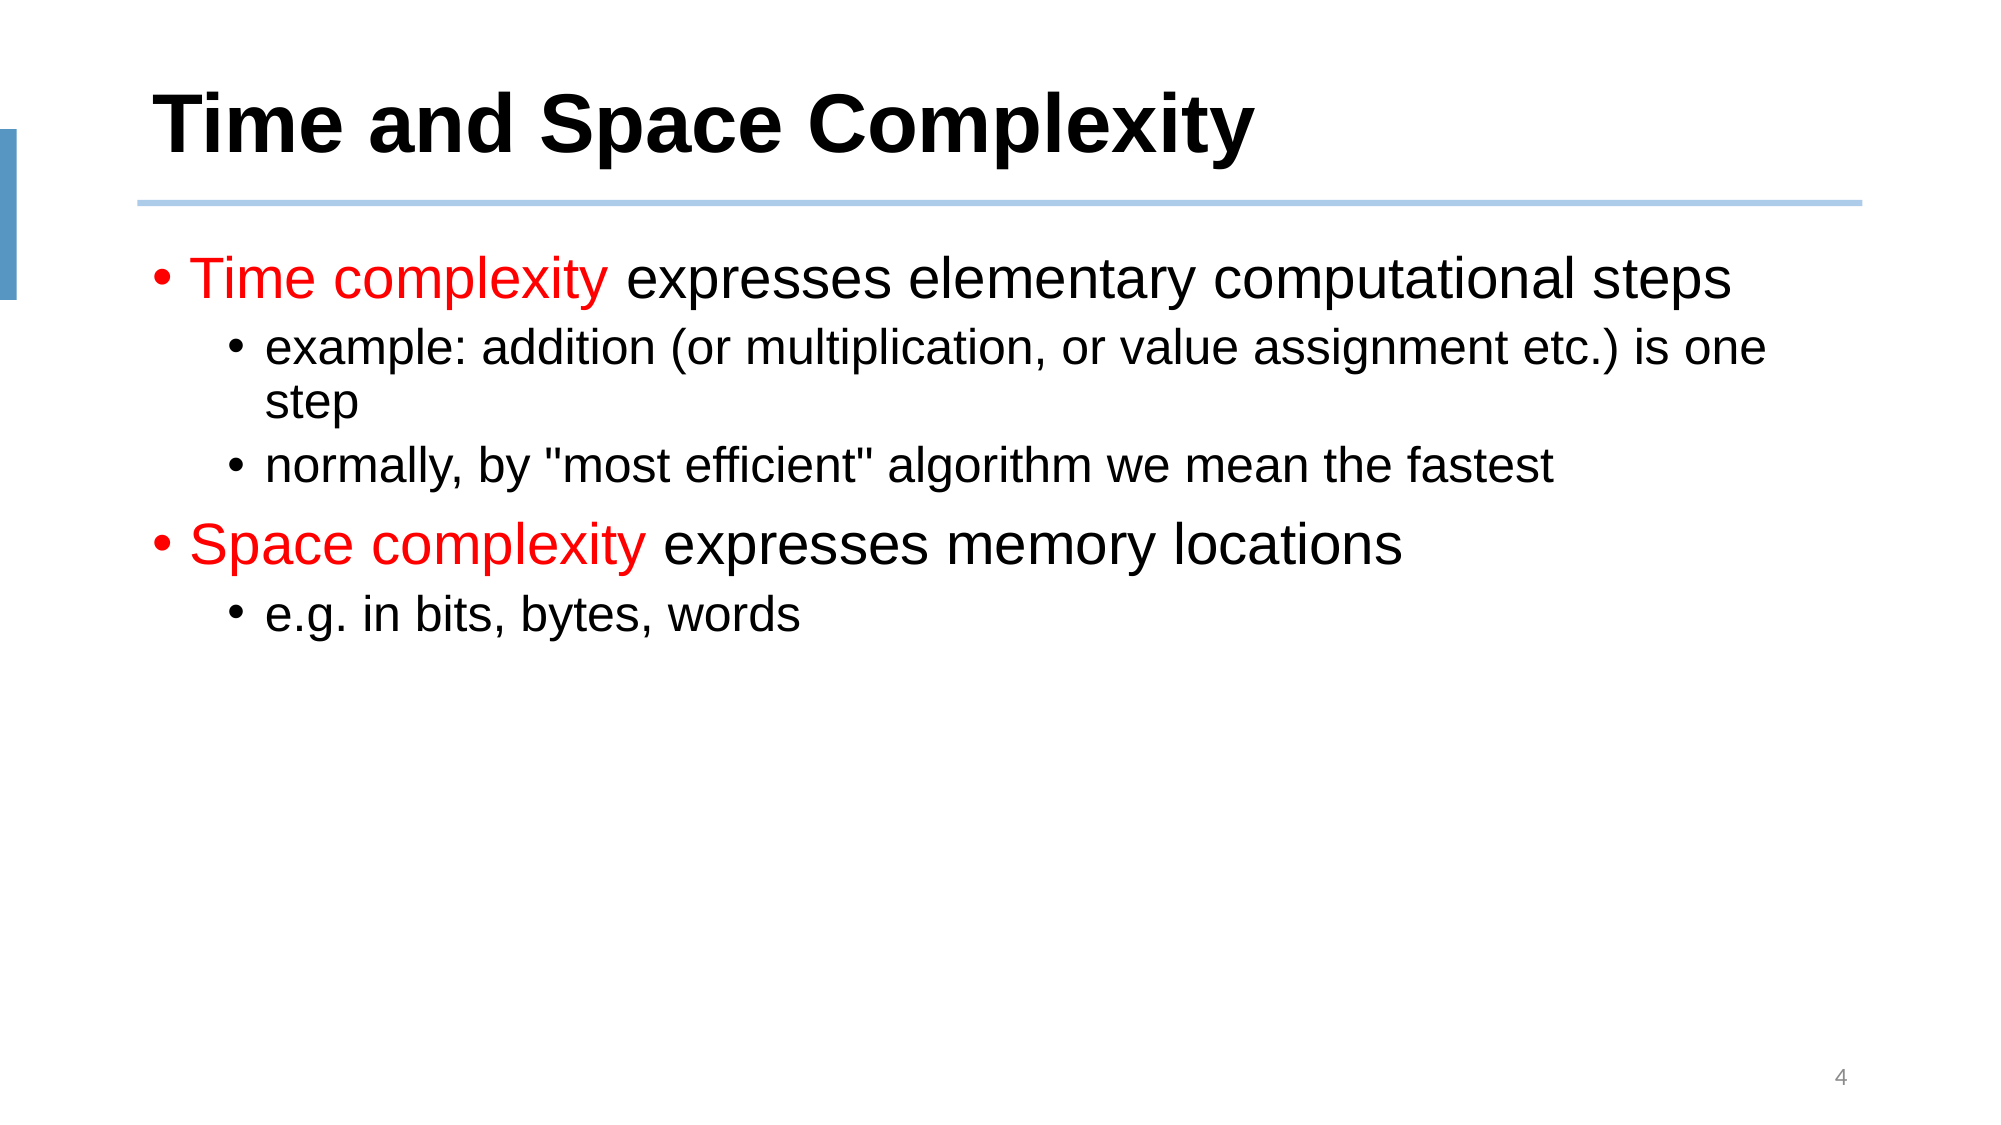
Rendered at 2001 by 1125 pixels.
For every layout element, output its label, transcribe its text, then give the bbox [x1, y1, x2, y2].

list Time complexity expresses elementary computational steps example: addition (or multiplication, or value assignment etc.) is one step normally, by "most efficient" algorithm we mean the fastest Space complexity expresses memory locations e.g. in bits, bytes, words [137, 240, 1863, 1014]
slide_number 4 [1512, 1045, 1863, 1106]
title Time and Space Complexity [137, 42, 1863, 208]
